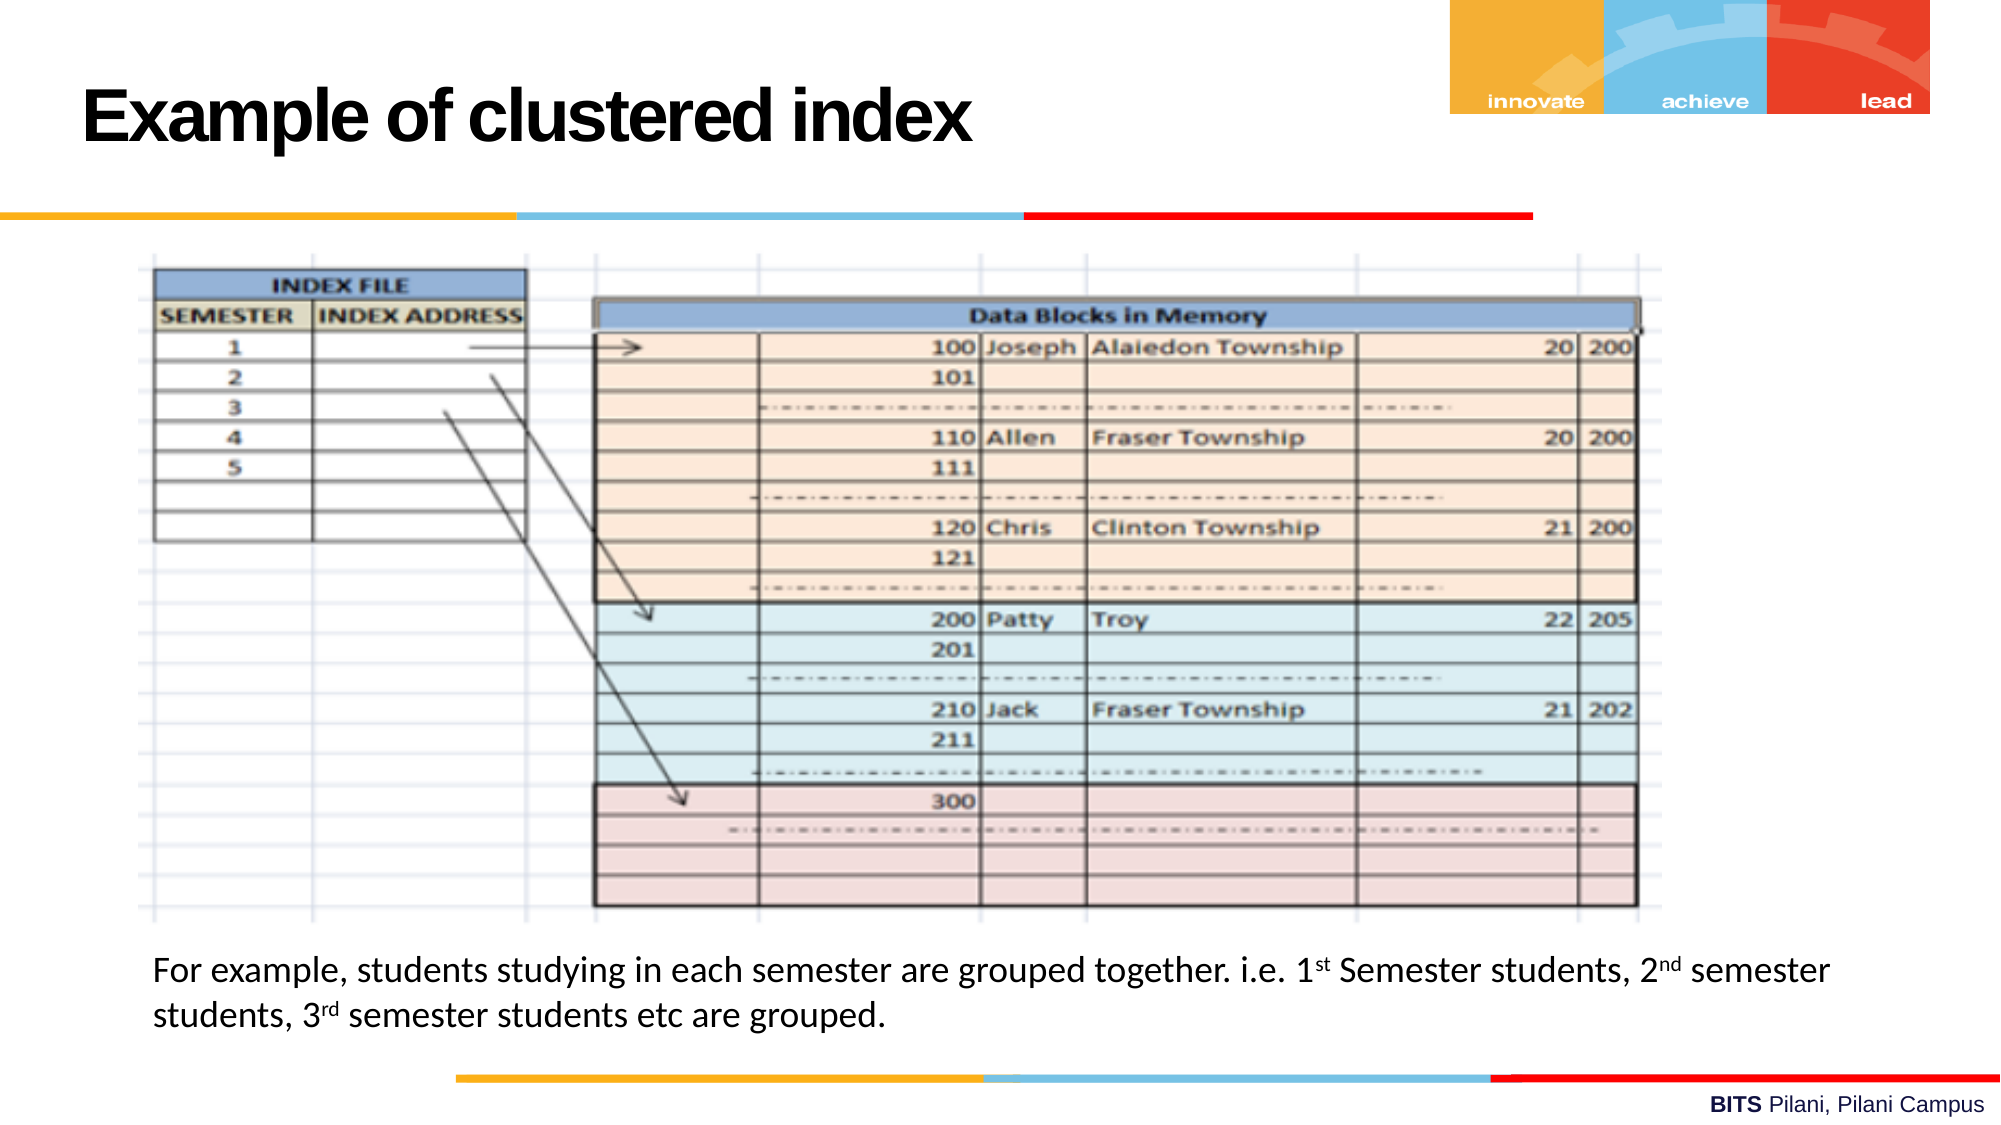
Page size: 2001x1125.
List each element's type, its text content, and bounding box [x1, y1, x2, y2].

text_box For example, students studying in each semester are grouped together. i.e. 1st Semester students, 2nd semester students, 3rd semester students etc are grouped. [138, 937, 1881, 1043]
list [138, 239, 1662, 938]
list Example of clustered index [66, 24, 1450, 213]
picture [1449, 0, 1930, 114]
